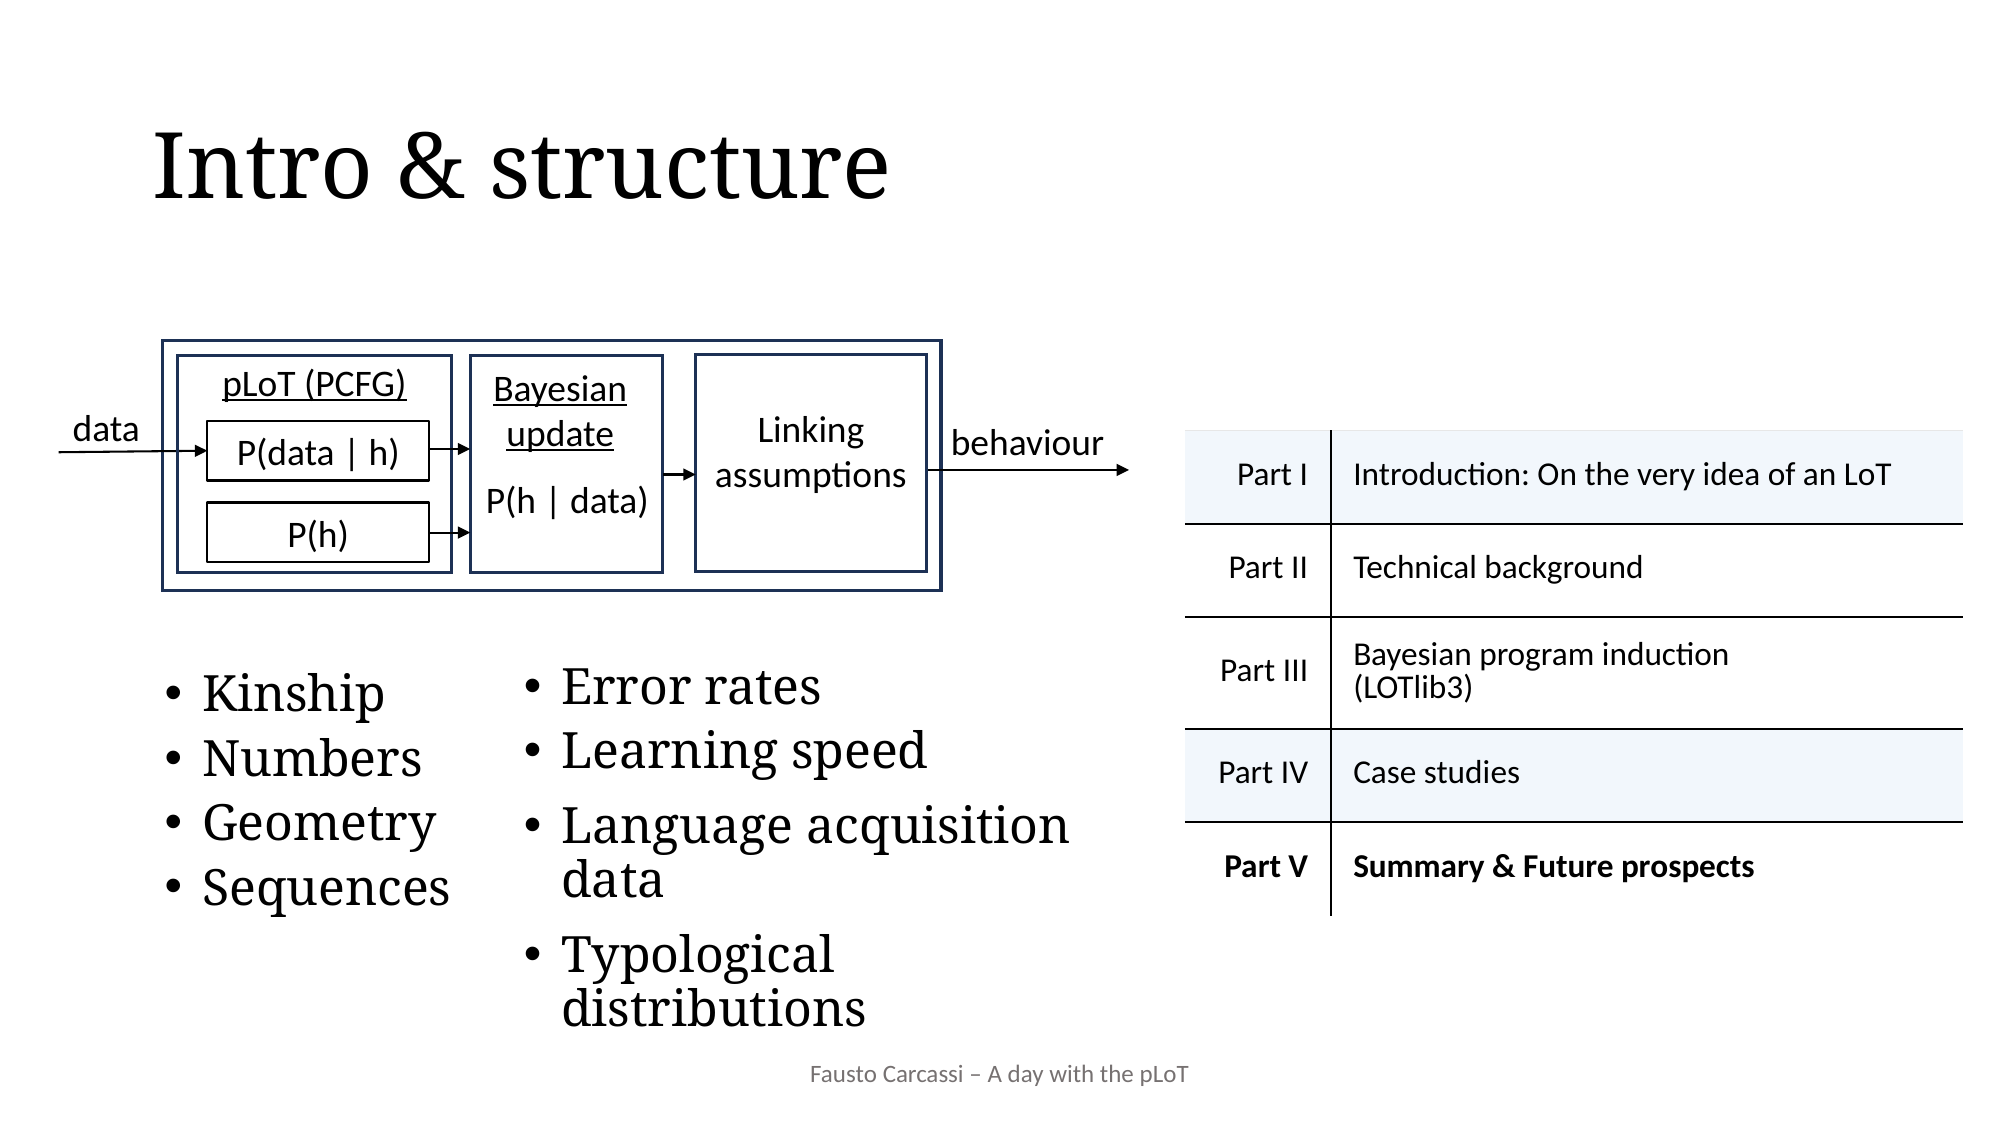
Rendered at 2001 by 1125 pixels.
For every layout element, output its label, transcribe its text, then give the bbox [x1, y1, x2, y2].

table_header Part I [1185, 431, 1330, 523]
title Intro & structure [137, 59, 1863, 278]
table_cell Summary & Future prospects [1332, 823, 1963, 916]
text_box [53, 340, 1132, 591]
text_box Kinship Numbers Geometry Sequences [149, 661, 528, 924]
table_cell Part III [1185, 618, 1330, 728]
text_box Error rates Learning speed Language acquisition data Typological distributions [508, 653, 1159, 1045]
table_header Introduction: On the very idea of an LoT [1332, 431, 1963, 523]
table_cell Technical background [1332, 525, 1963, 616]
table_cell Part IV [1185, 730, 1330, 821]
footer Fausto Carcassi – A day with the pLoT [662, 1042, 1338, 1103]
table_cell Case studies [1332, 730, 1963, 821]
table_cell Part V [1185, 823, 1330, 916]
table_cell Part II [1185, 525, 1330, 616]
table_cell Bayesian program induction (LOTlib3) [1332, 618, 1963, 728]
